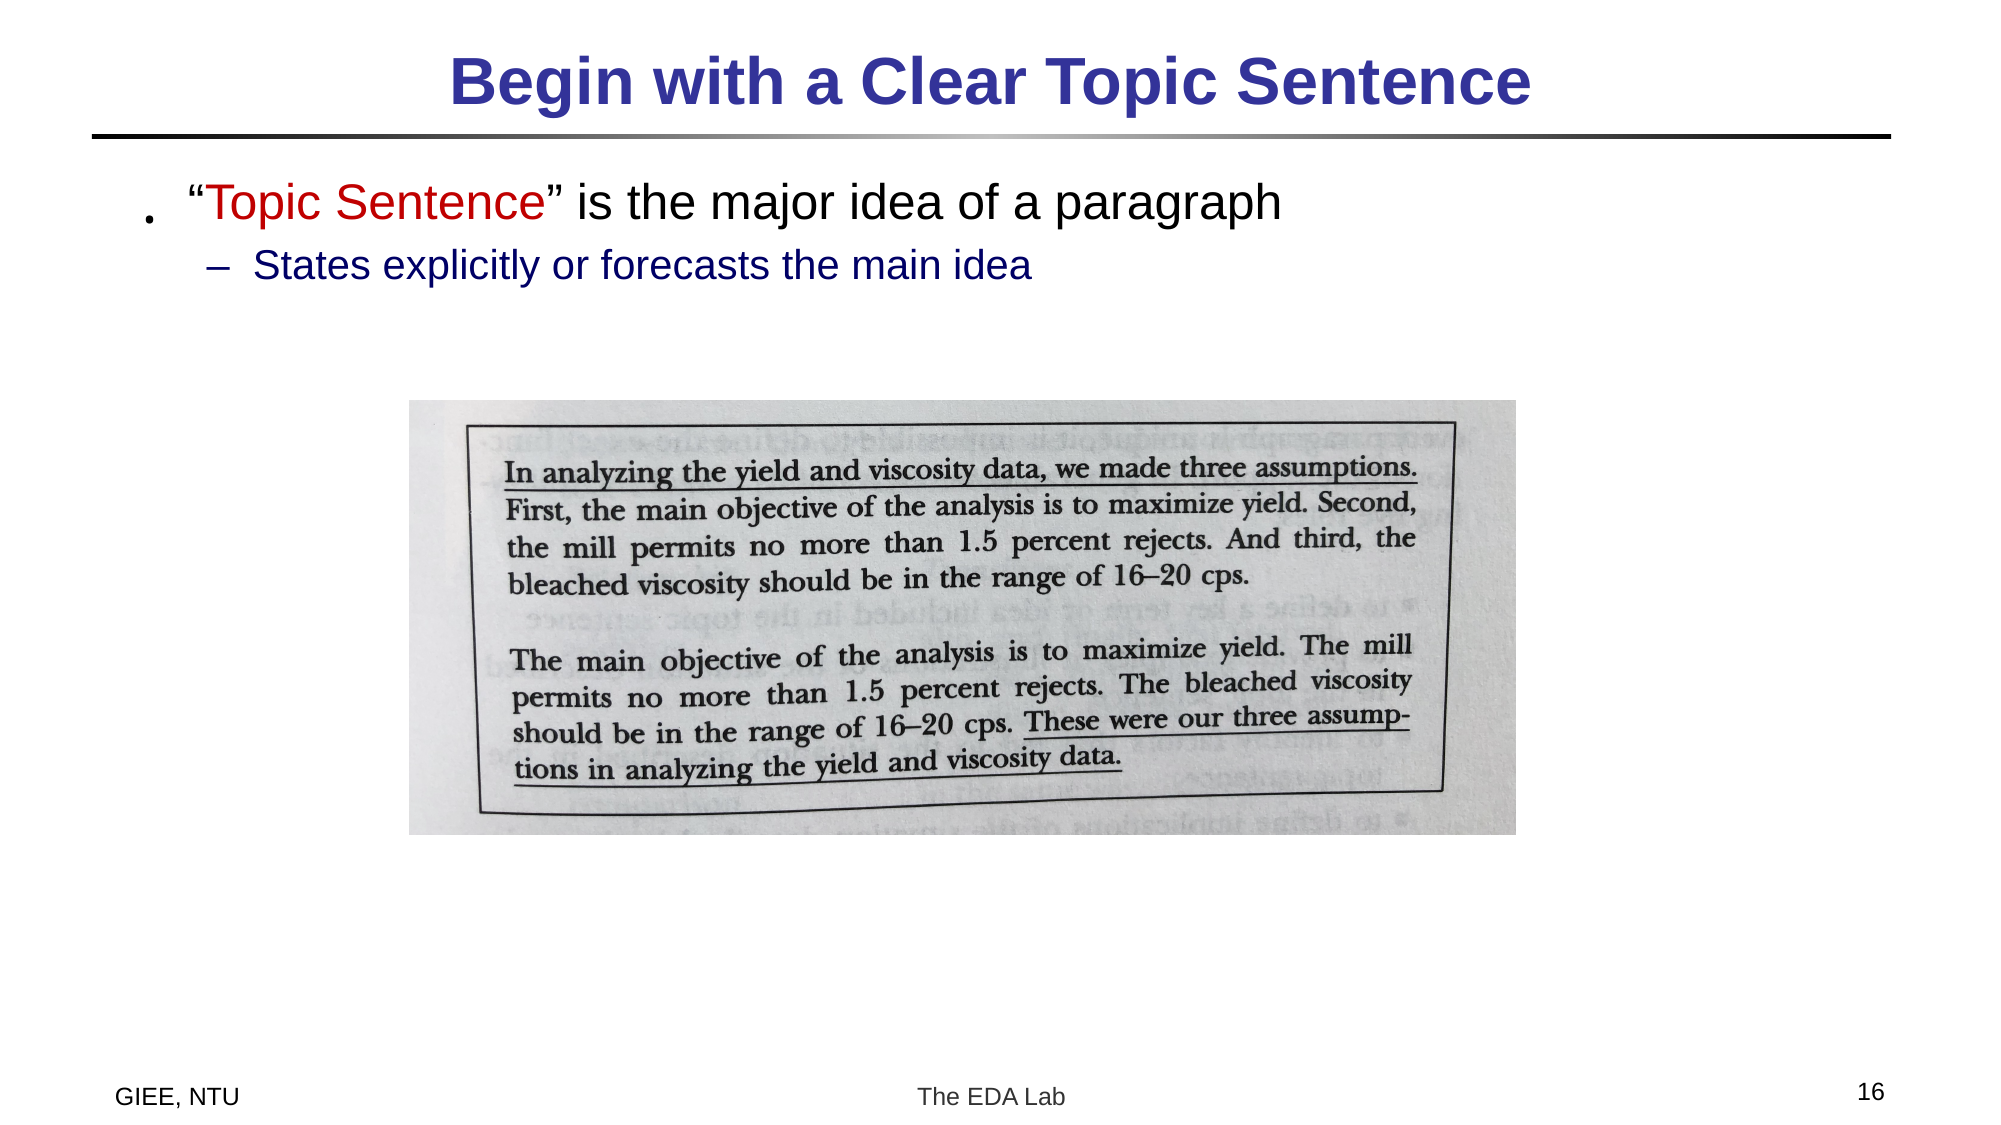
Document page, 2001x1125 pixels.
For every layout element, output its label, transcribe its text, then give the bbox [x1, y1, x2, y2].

picture [409, 400, 1517, 835]
list “Topic Sentence” is the major idea of a paragraph – States explicitly or forecasts the main idea [116, 162, 1884, 409]
text_box Begin with a Clear Topic Sentence [116, 12, 1867, 125]
slide_number GIEE, NTU [99, 1042, 517, 1118]
slide_number 16 [1483, 1037, 1901, 1113]
